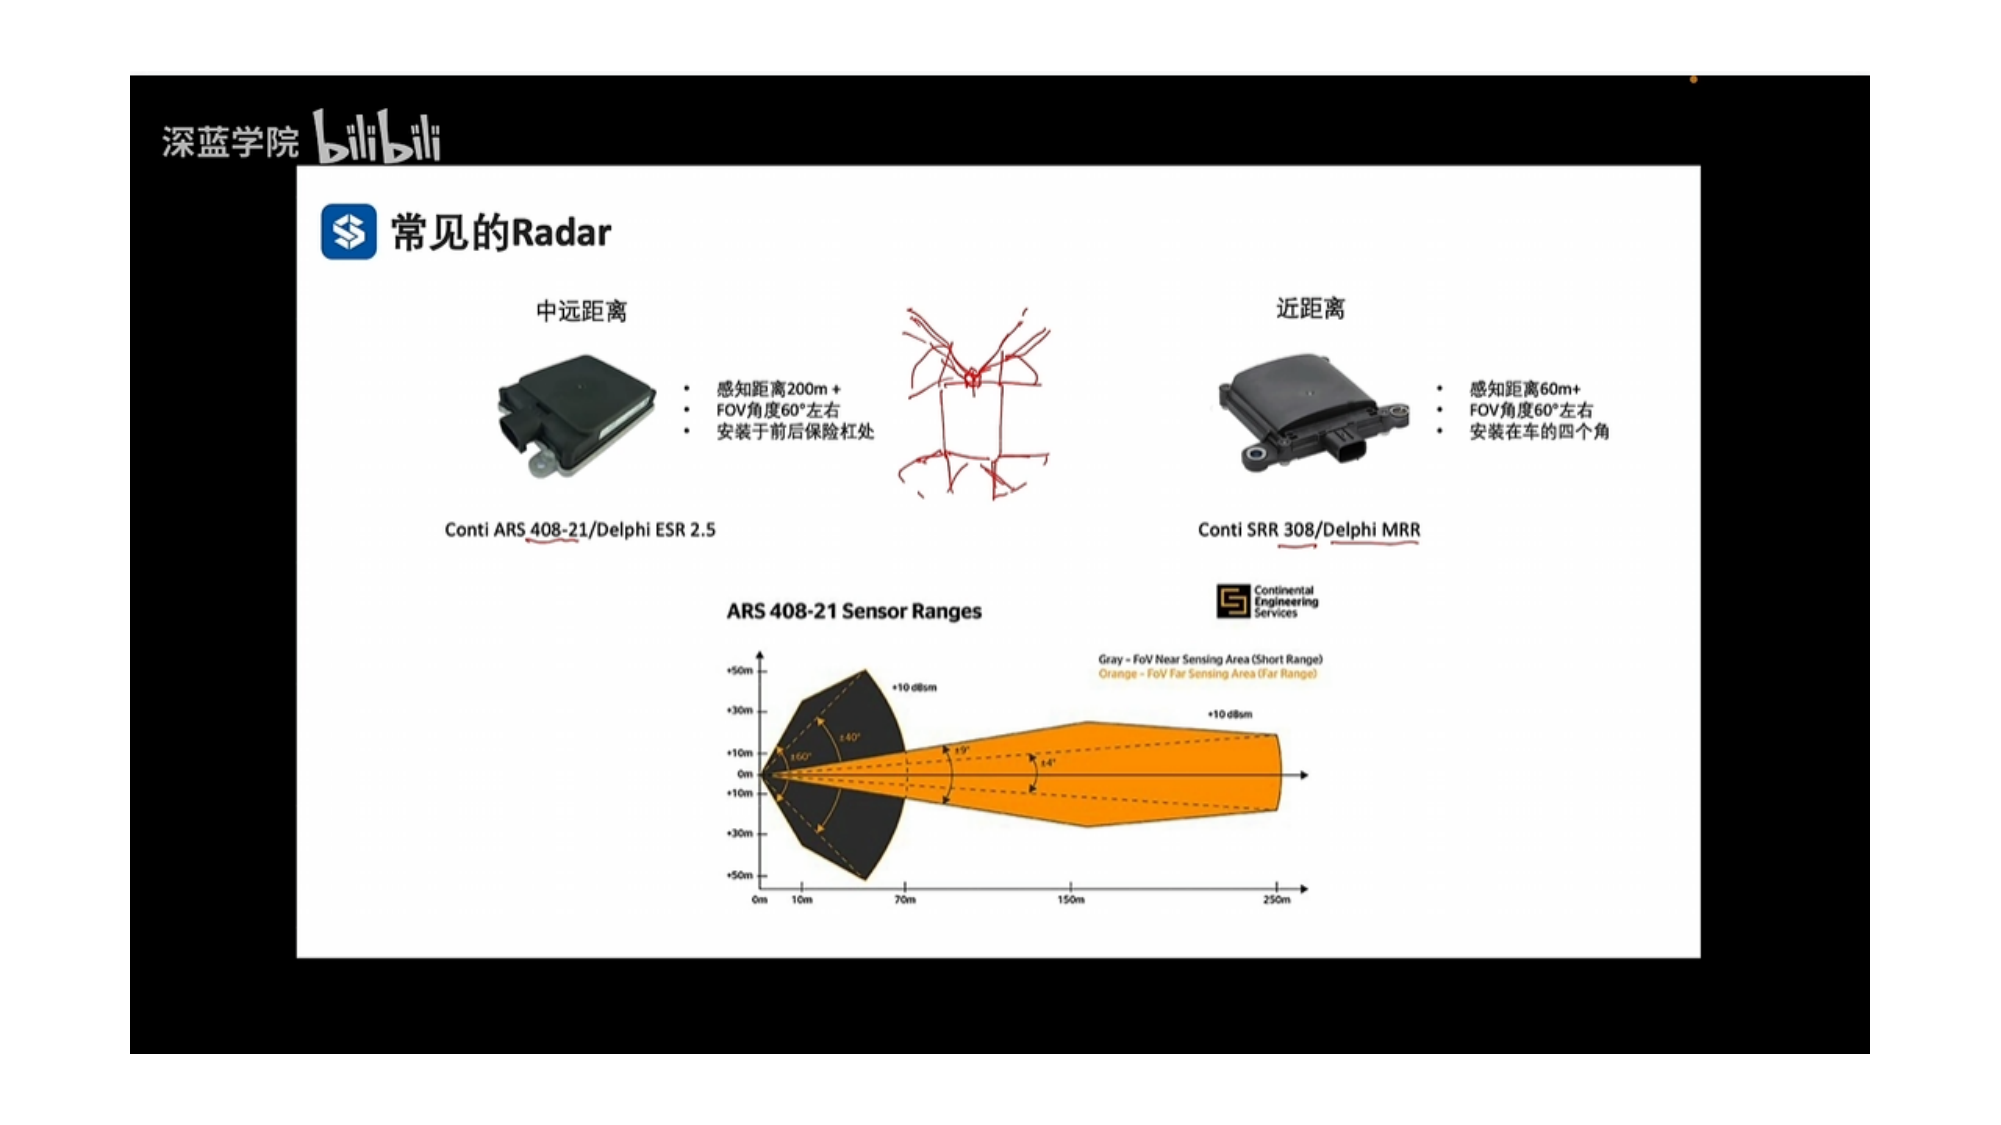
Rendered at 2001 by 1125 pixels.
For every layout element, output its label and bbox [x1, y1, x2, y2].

picture [129, 71, 1870, 1054]
